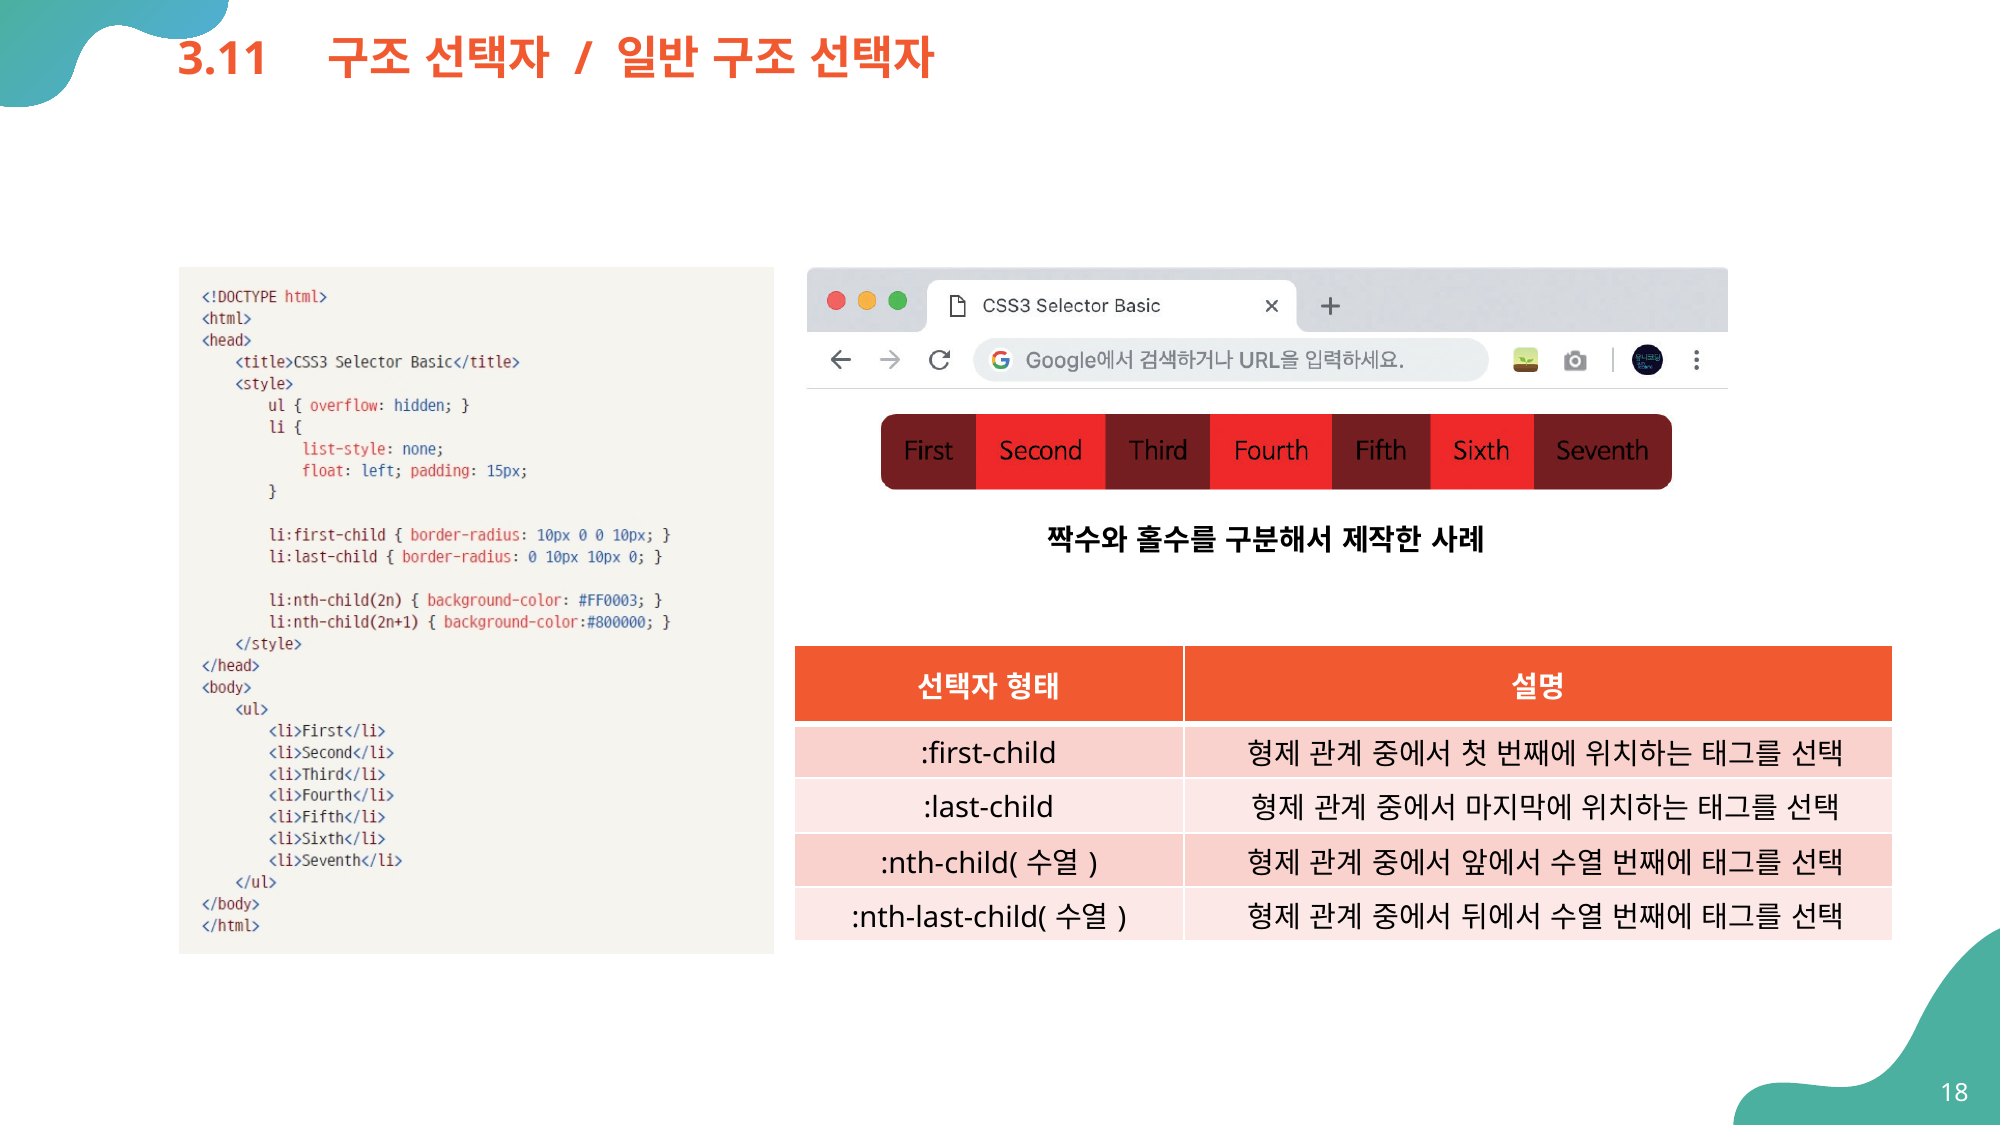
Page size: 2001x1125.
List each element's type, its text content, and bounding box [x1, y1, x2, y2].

table_cell :last-child [795, 779, 1183, 832]
text_box 짝수와 홀수를 구분해서 제작한 사례 [1032, 540, 1501, 564]
picture [179, 267, 774, 954]
table_cell :nth-last-child(수열) [795, 888, 1183, 940]
table_cell 형제 관계 중에서 뒤에서 수열 번째에 태그를 선택 [1185, 888, 1892, 940]
table_cell :nth-child(수열) [795, 834, 1183, 886]
table_header 설명 [1185, 646, 1892, 721]
table_header 선택자 형태 [795, 646, 1183, 721]
picture [805, 267, 1728, 540]
table_cell 형제 관계 중에서 첫 번째에 위치하는 태그를 선택 [1185, 727, 1892, 777]
table_cell 형제 관계 중에서 앞에서 수열 번째에 태그를 선택 [1185, 834, 1892, 886]
title 3.11 구조 선택자 / 일반 구조 선택자 [162, 27, 2000, 93]
table_cell :first-child [795, 727, 1183, 777]
table_cell 형제 관계 중에서 마지막에 위치하는 태그를 선택 [1185, 779, 1892, 832]
slide_number 18 [1917, 1063, 1984, 1124]
